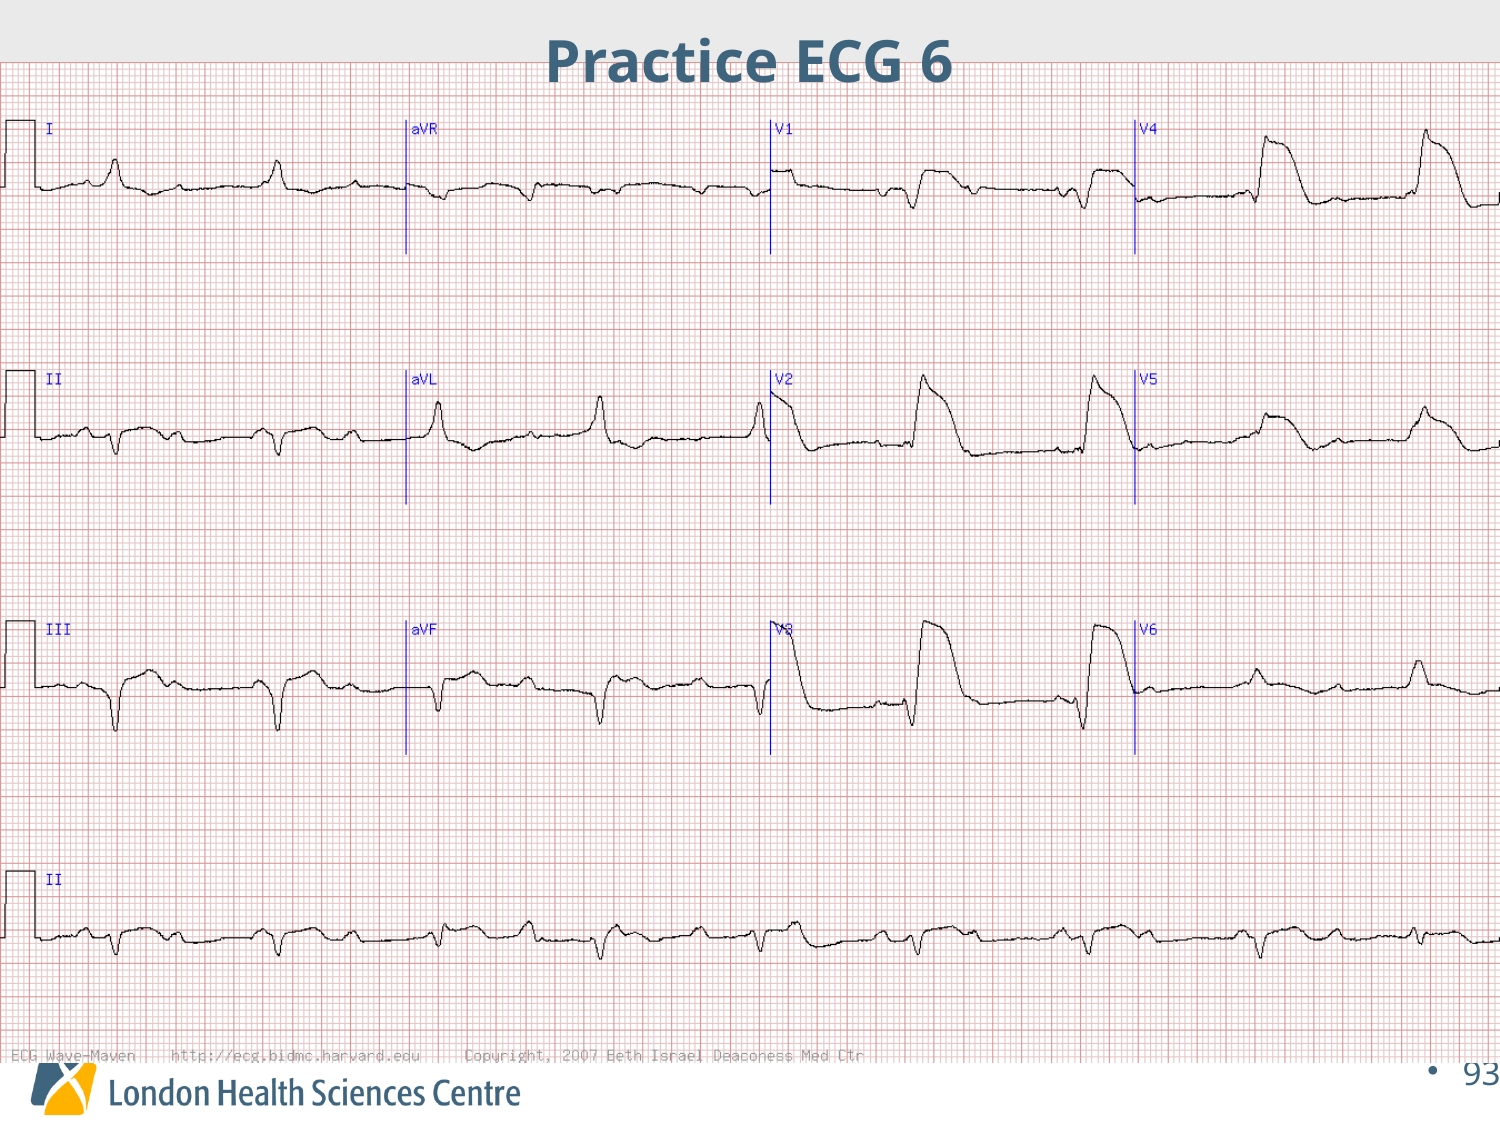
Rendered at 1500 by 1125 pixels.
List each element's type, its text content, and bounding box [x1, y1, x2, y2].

picture [0, 62, 1500, 1122]
title Practice ECG 6 [0, 0, 1500, 62]
